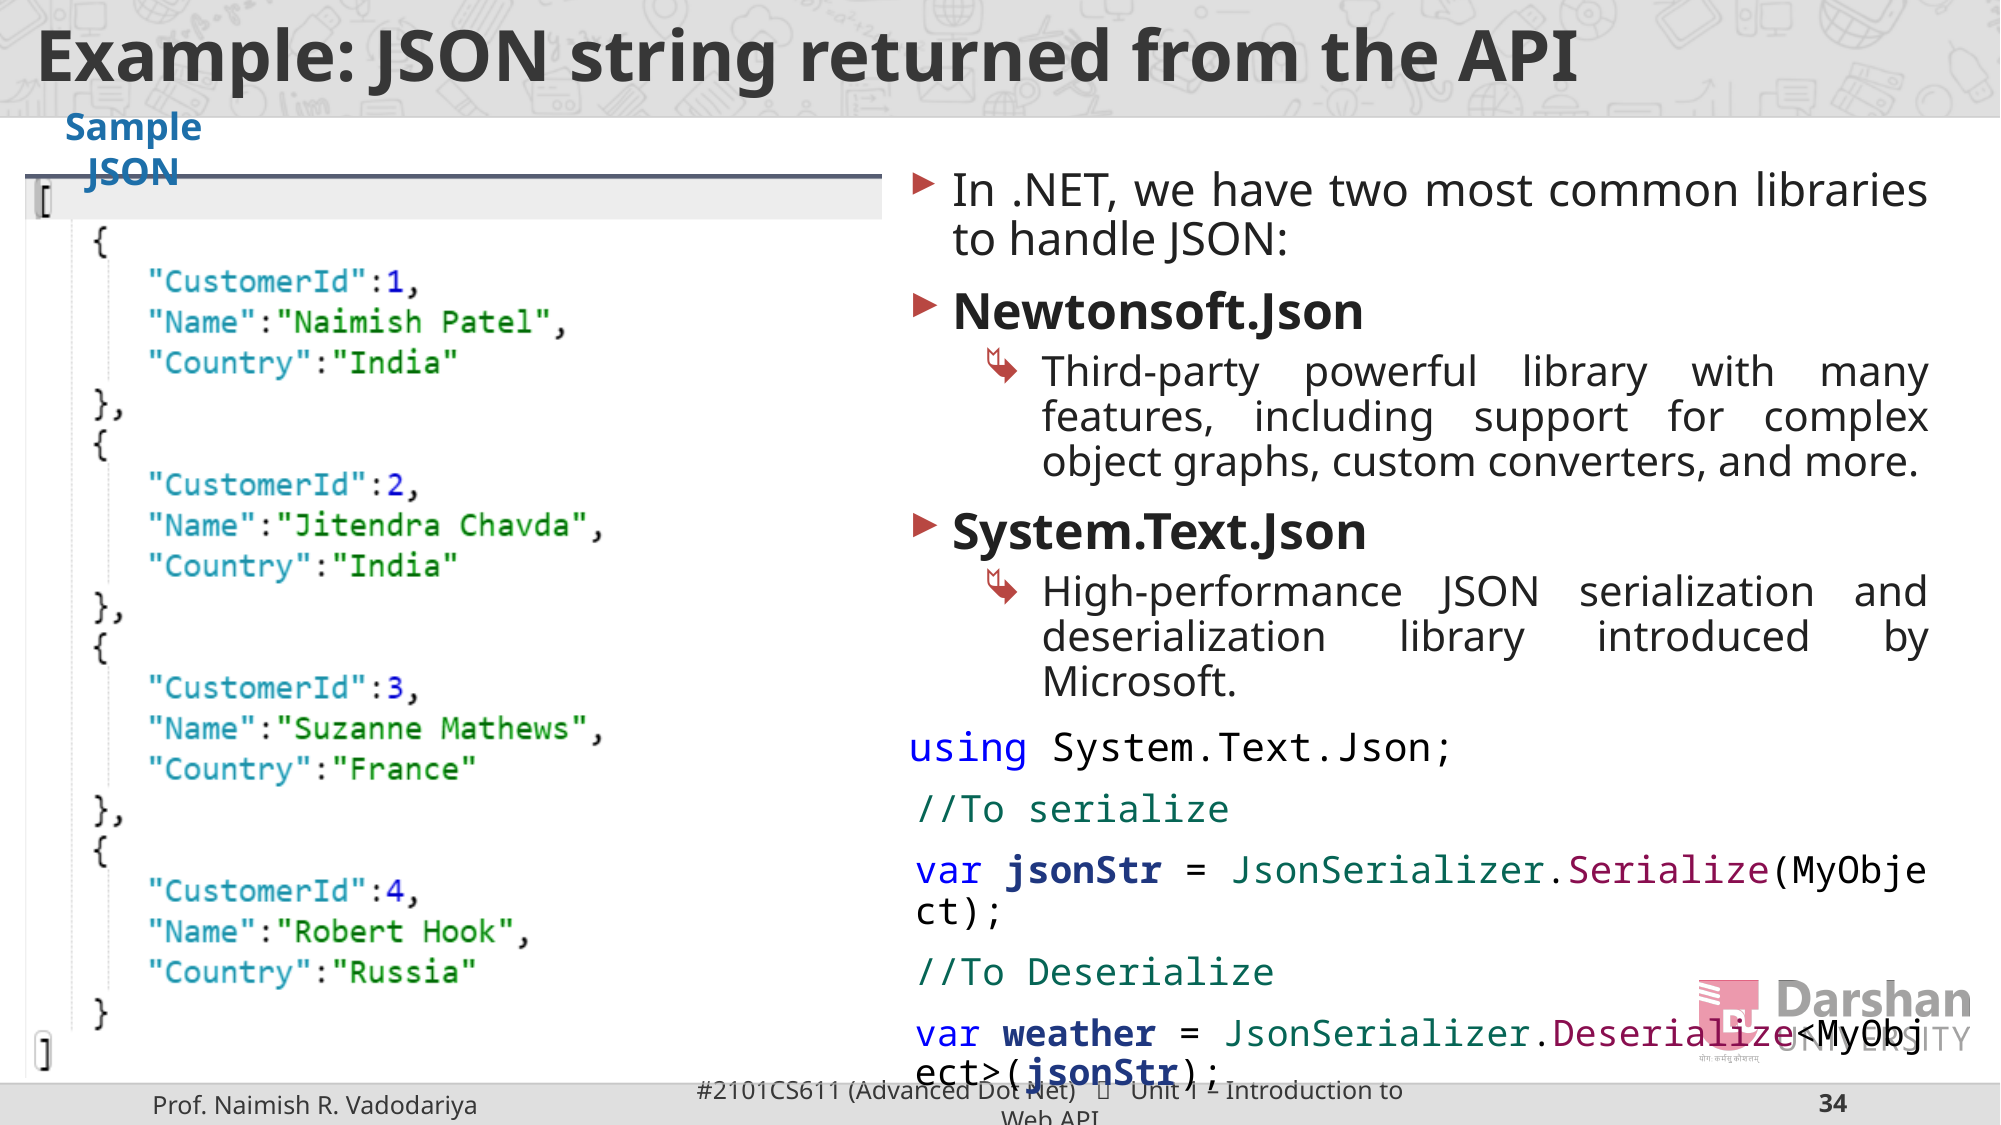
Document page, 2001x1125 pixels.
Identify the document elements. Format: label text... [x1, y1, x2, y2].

list In .NET, we have two most common libraries to handle JSON: Newtonsoft.Json Third-party powerful library with many features, including support for complex object graphs, custom converters, and more. System.Text.Json High-performance JSON serialization and deserialization library introduced by Microsoft. using System.Text.Json; //To serialize var jsonStr = JsonSerializer.Serialize(MyObject); //To Deserialize var weather = JsonSerializer.Deserialize<MyObject>(jsonStr); [893, 159, 1945, 1059]
text_box Sample JSON [10, 118, 258, 177]
picture [25, 174, 882, 1078]
title Example: JSON string returned from the API [0, 0, 2000, 117]
